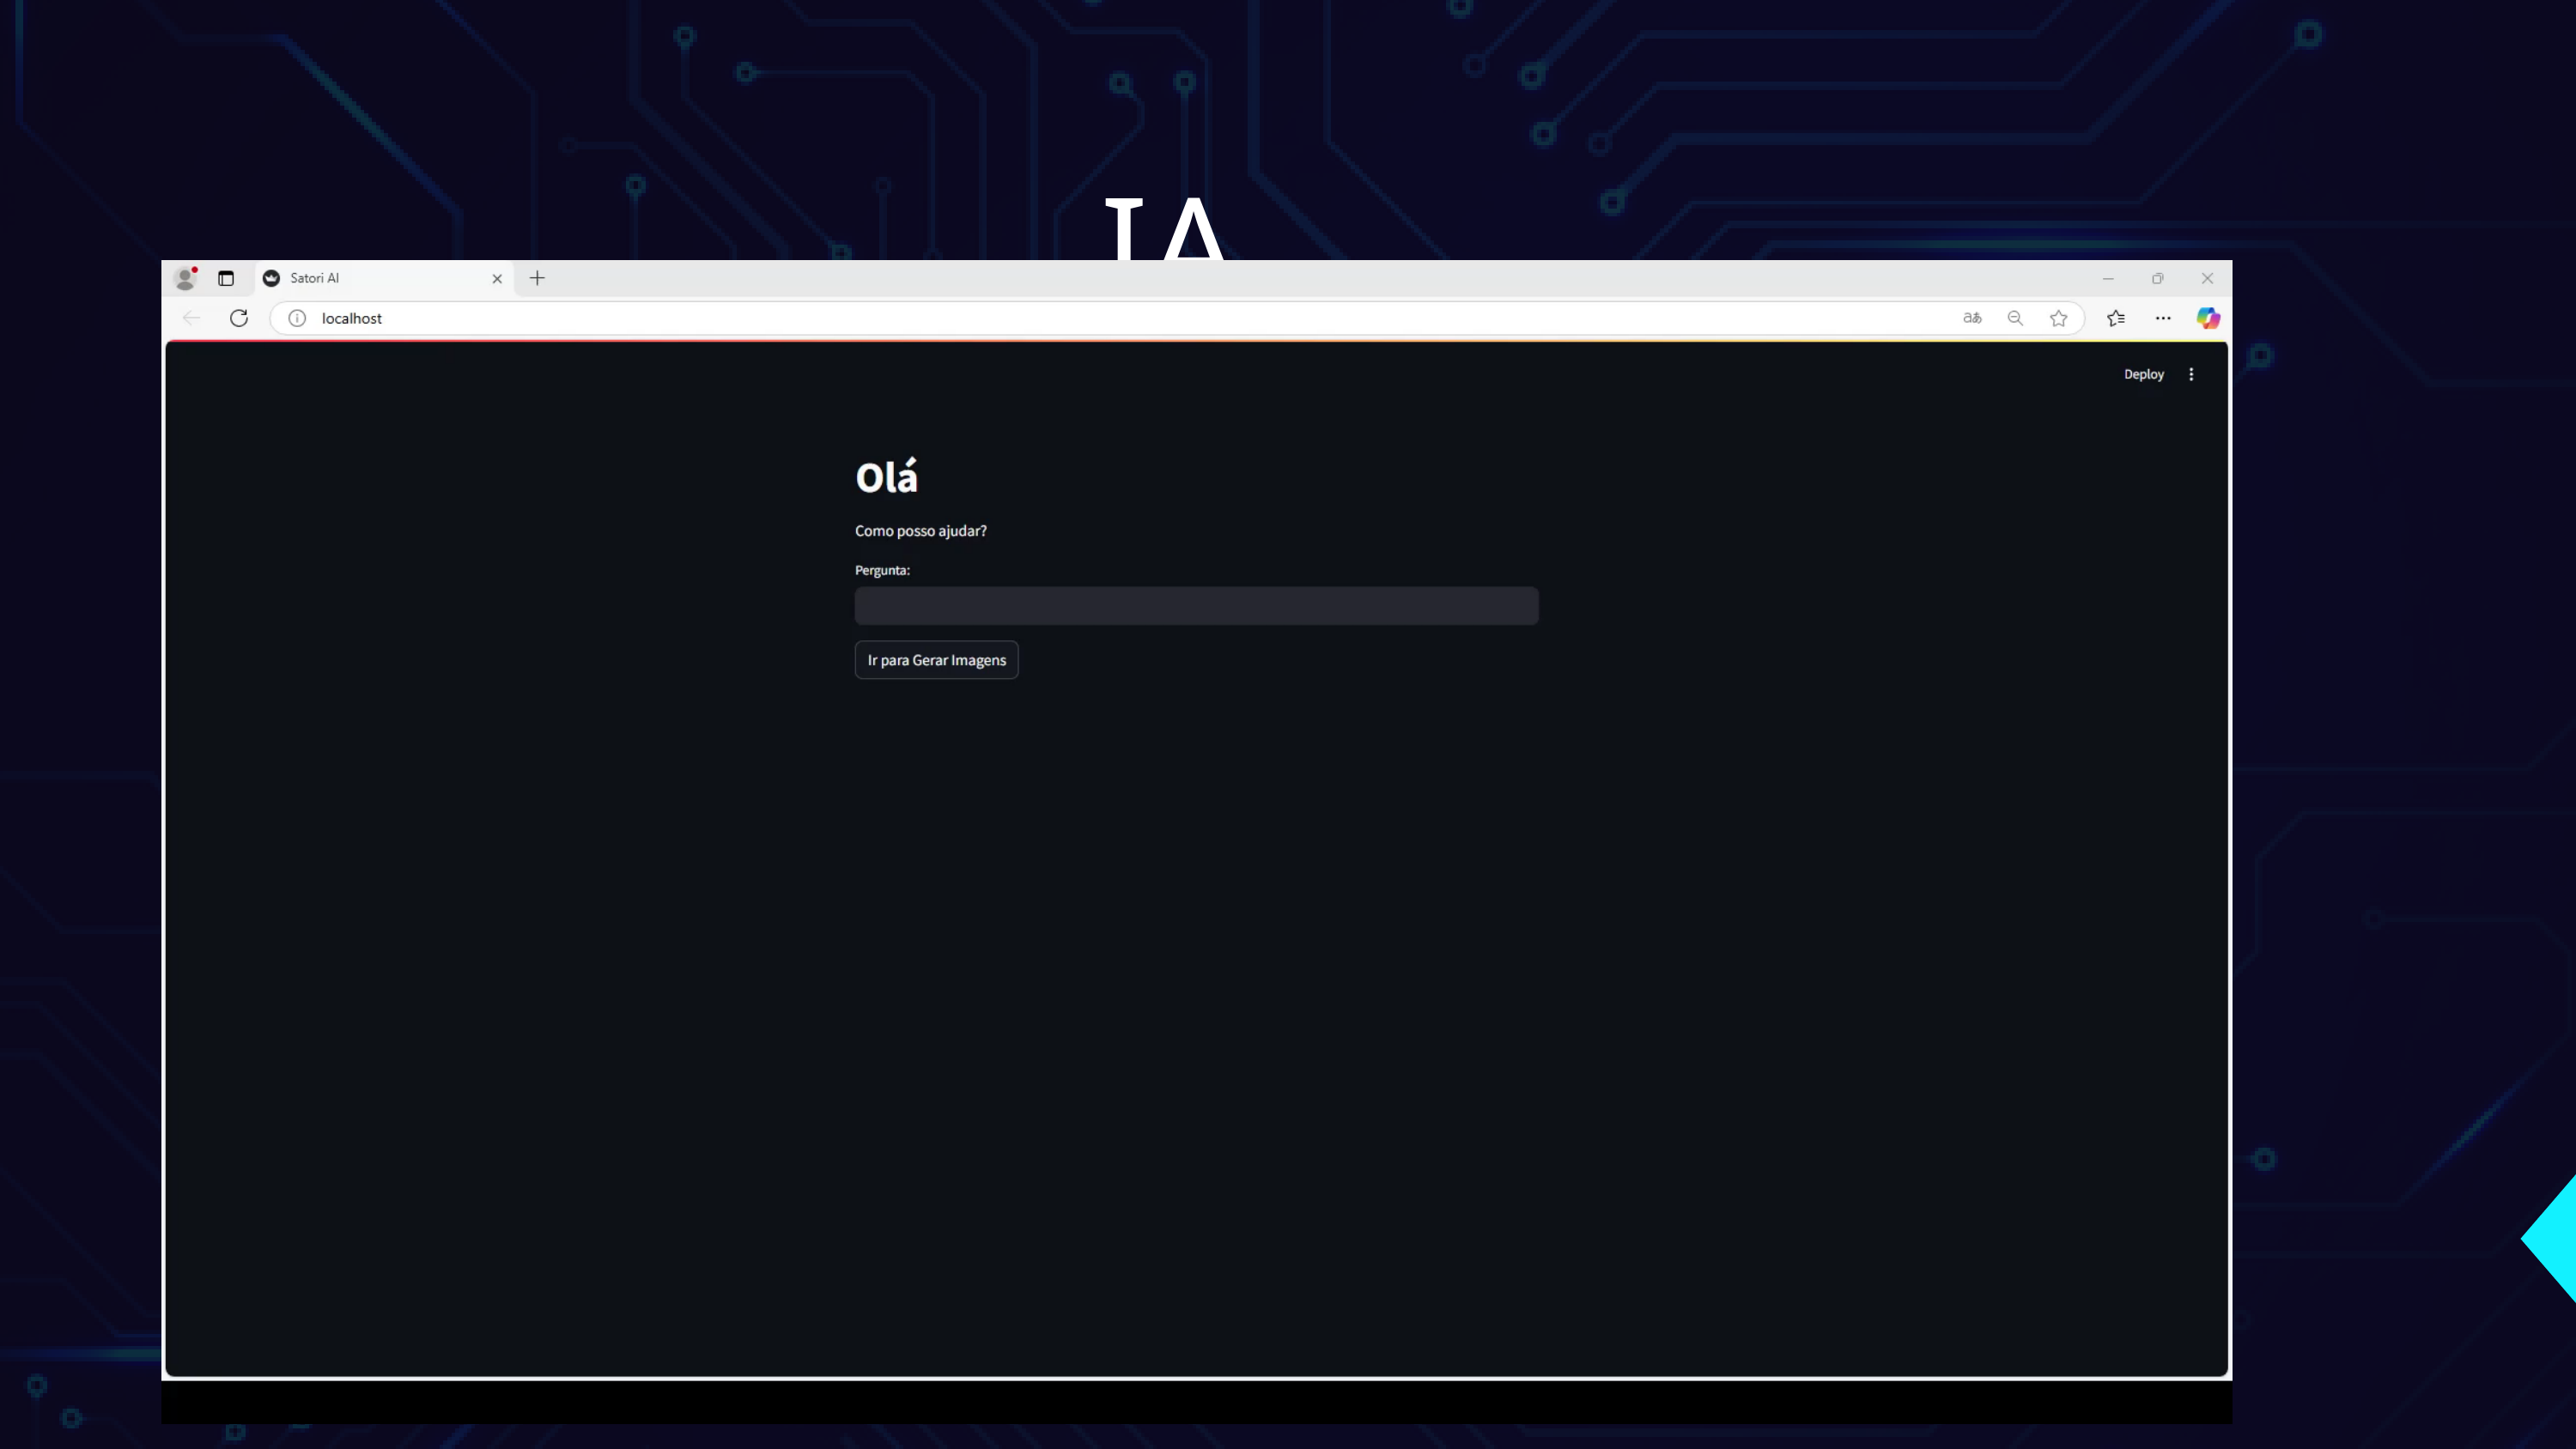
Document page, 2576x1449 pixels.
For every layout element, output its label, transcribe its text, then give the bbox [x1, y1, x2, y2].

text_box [2483, 1210, 2576, 1267]
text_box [161, 259, 2233, 1425]
text_box IA Funcionando [697, 0, 1643, 258]
text_box [0, 0, 2576, 1449]
